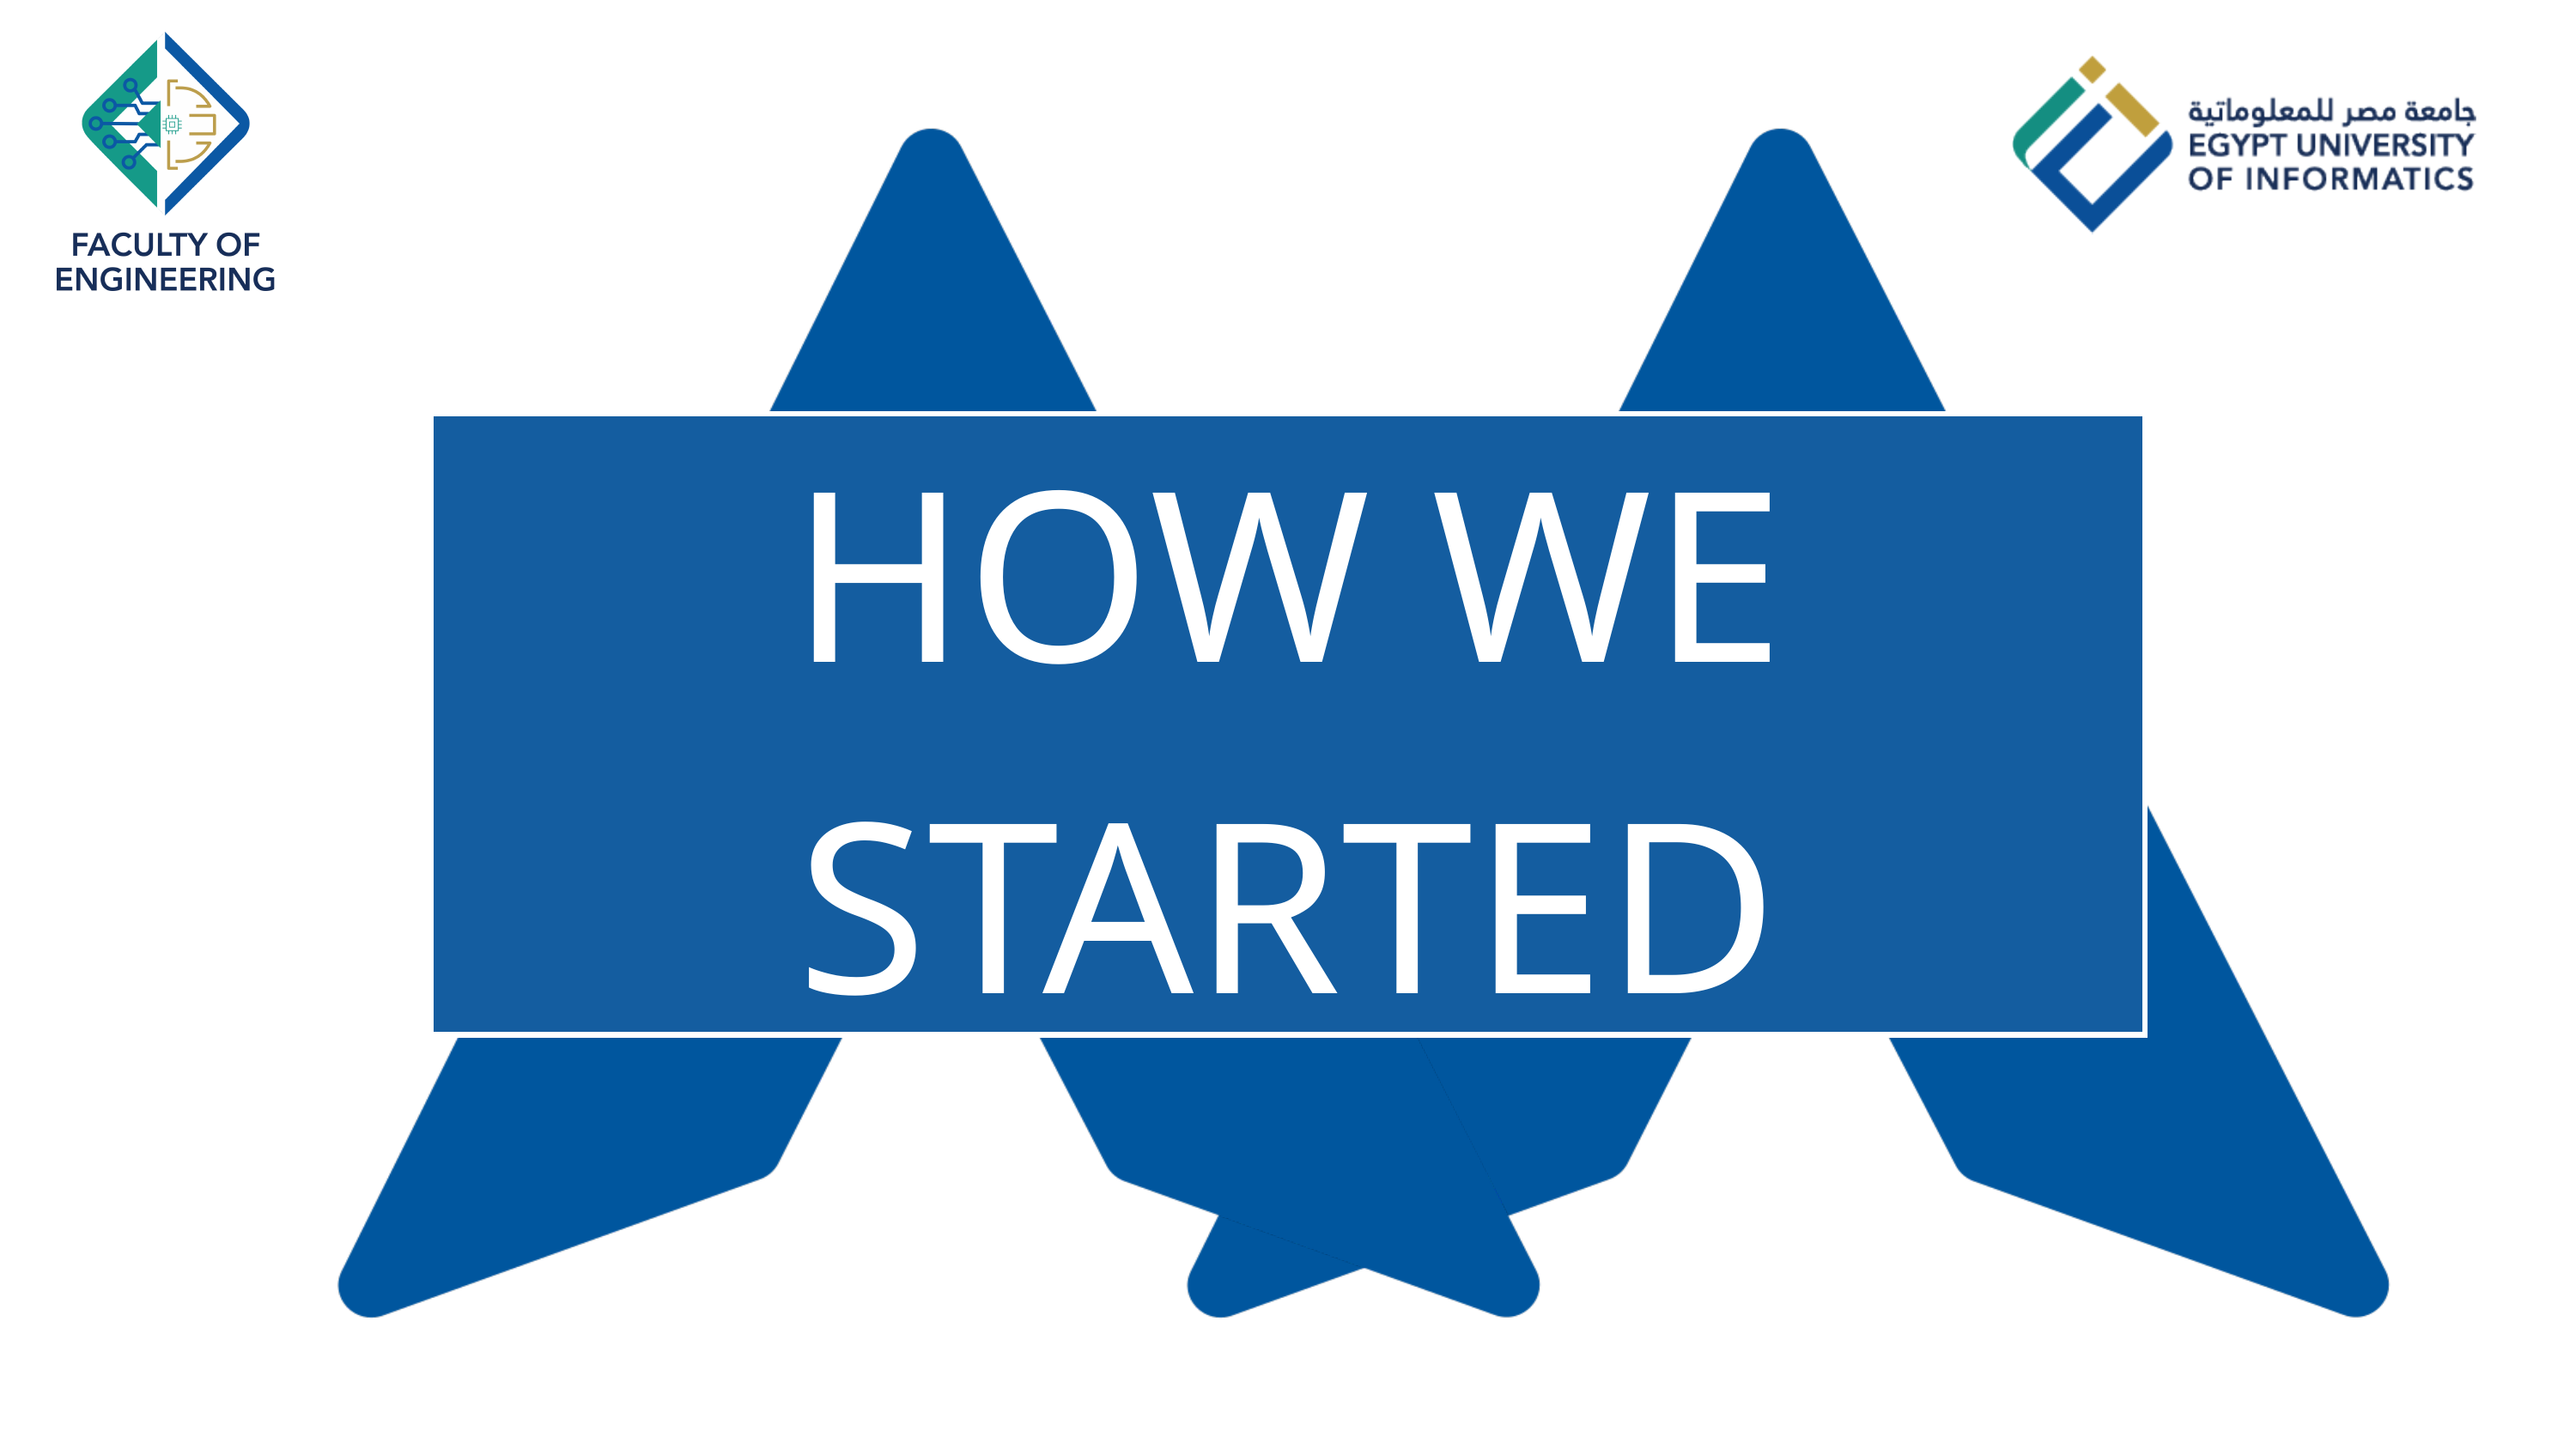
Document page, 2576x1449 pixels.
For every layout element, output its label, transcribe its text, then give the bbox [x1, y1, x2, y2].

text_box [1550, 300, 2399, 1326]
text_box HOW WE STARTED [469, 377, 2107, 413]
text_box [430, 413, 2145, 1035]
text_box [328, 300, 1550, 1326]
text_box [56, 32, 2476, 291]
